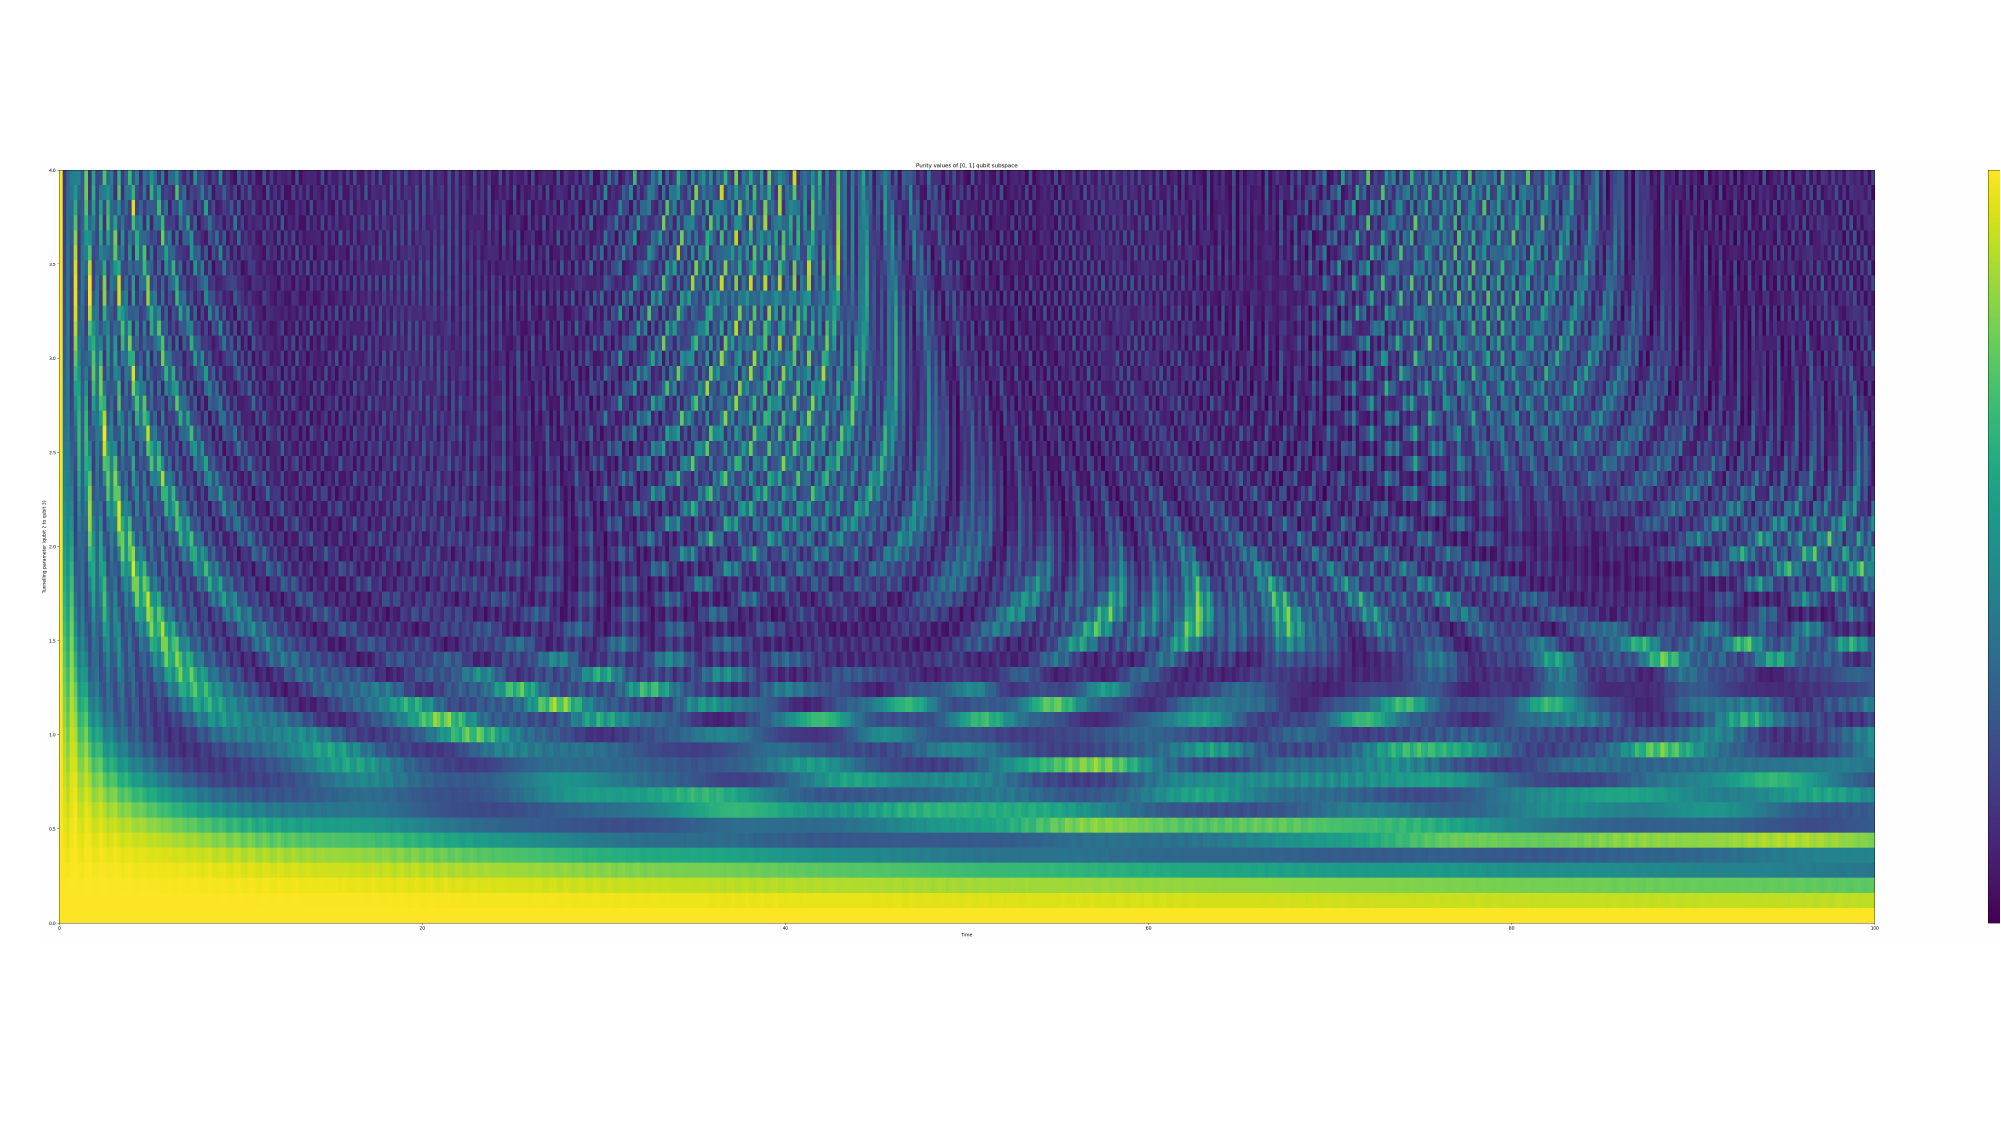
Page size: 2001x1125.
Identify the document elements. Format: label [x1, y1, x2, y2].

picture [38, 160, 2000, 940]
